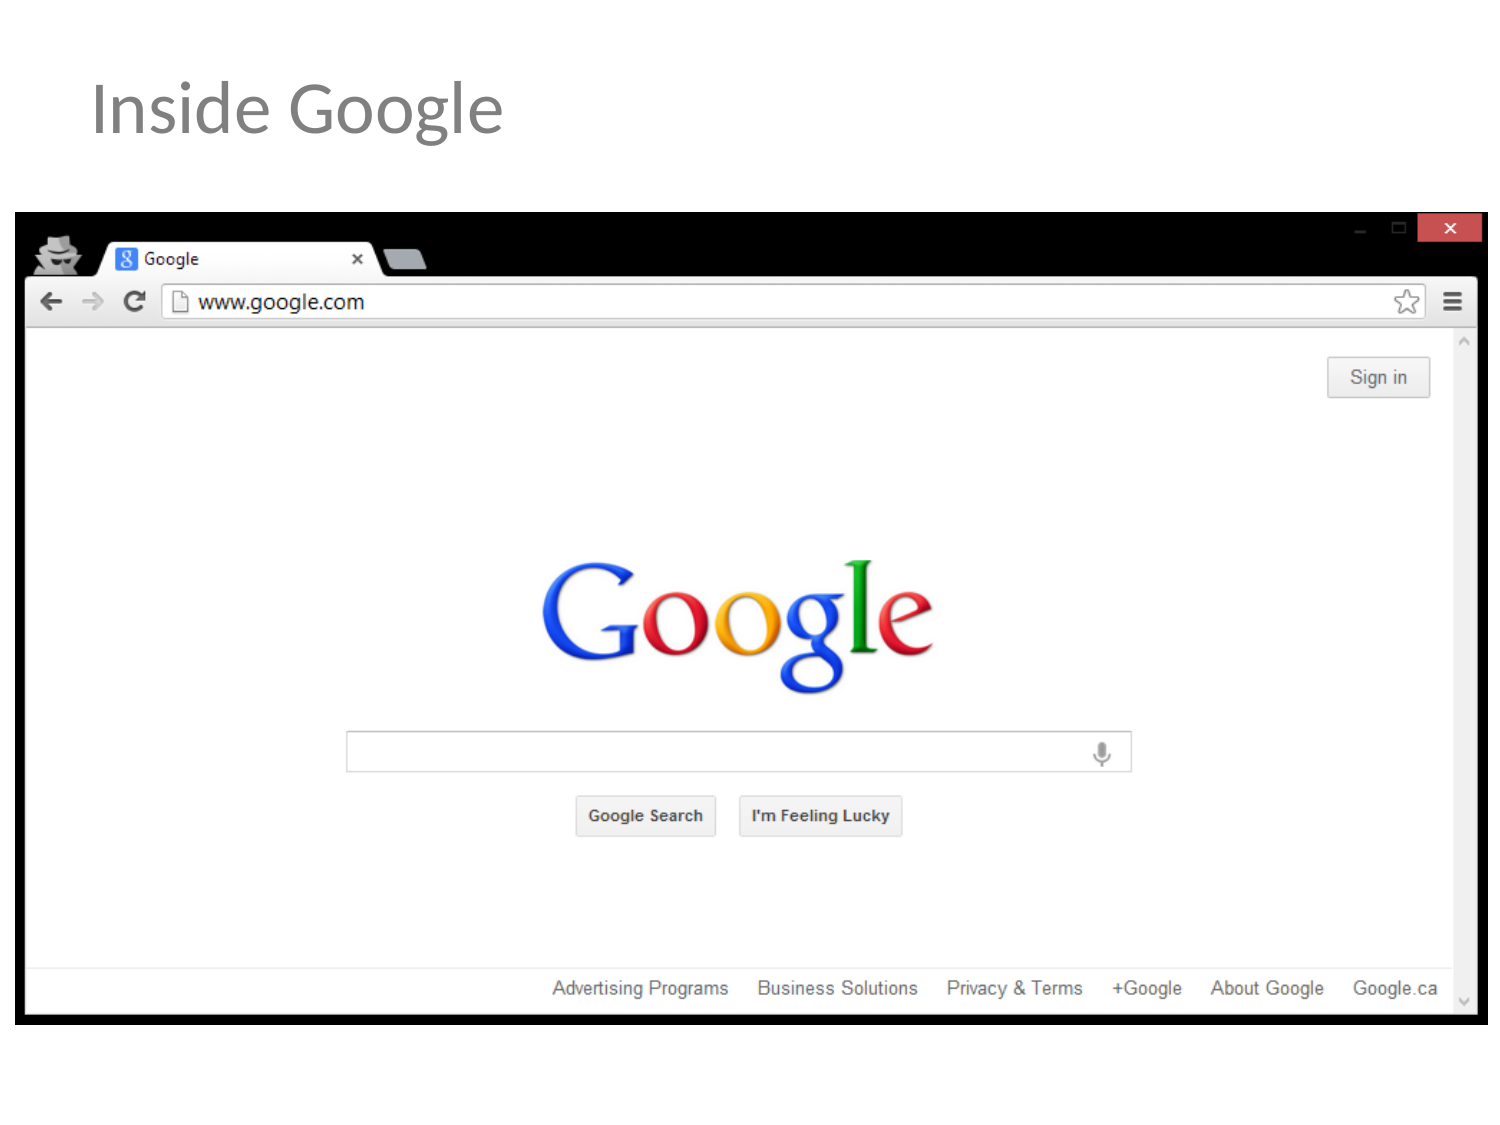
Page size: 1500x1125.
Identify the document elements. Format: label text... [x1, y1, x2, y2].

picture [15, 211, 1488, 1026]
title Inside Google [75, 45, 1425, 163]
